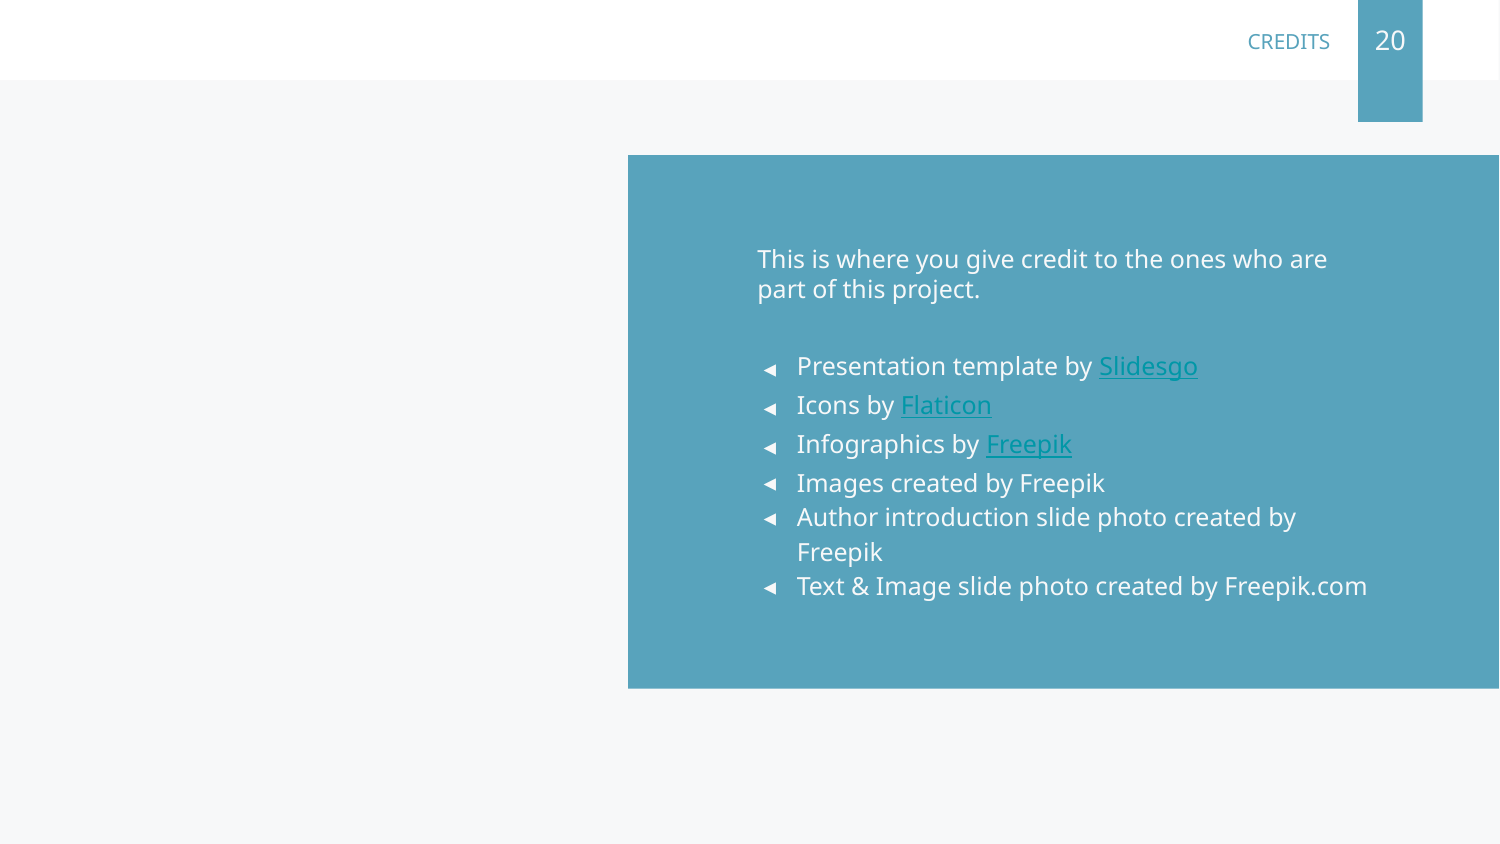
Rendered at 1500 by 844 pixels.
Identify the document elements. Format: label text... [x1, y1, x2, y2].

list This is where you give credit to the ones who are part of this project. Presentation template by Slidesgo Icons by Flaticon Infographics by Freepik Images created by Freepik Author introduction slide photo created by Freepik Text & Image slide photo created by Freepik.com [742, 300, 1395, 543]
title CREDITS [646, 14, 1345, 68]
slide_number 20 [1345, 8, 1436, 74]
